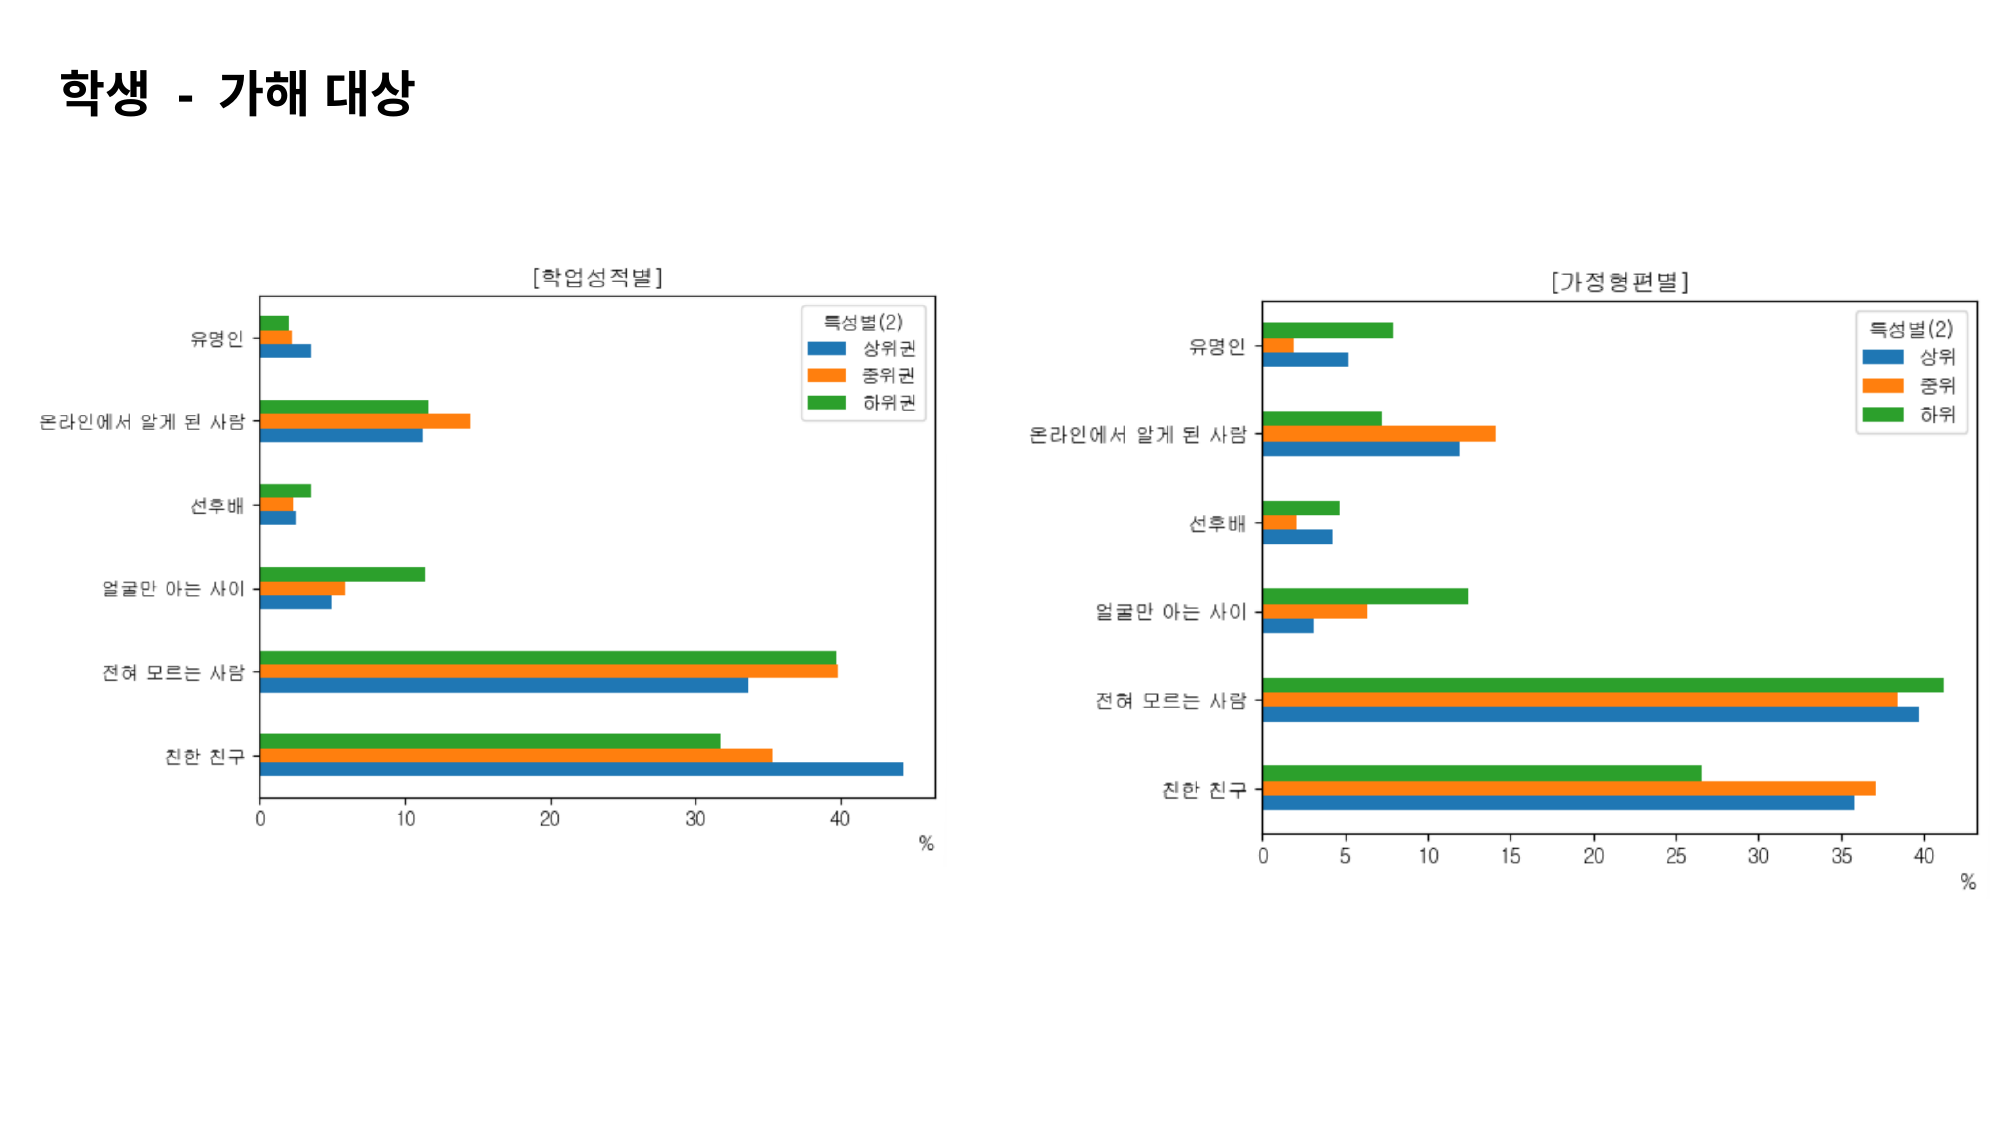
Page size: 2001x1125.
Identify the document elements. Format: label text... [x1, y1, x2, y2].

picture [989, 239, 1990, 900]
text_box 학생 - 가해 대상 [44, 54, 1805, 130]
picture [8, 258, 947, 867]
